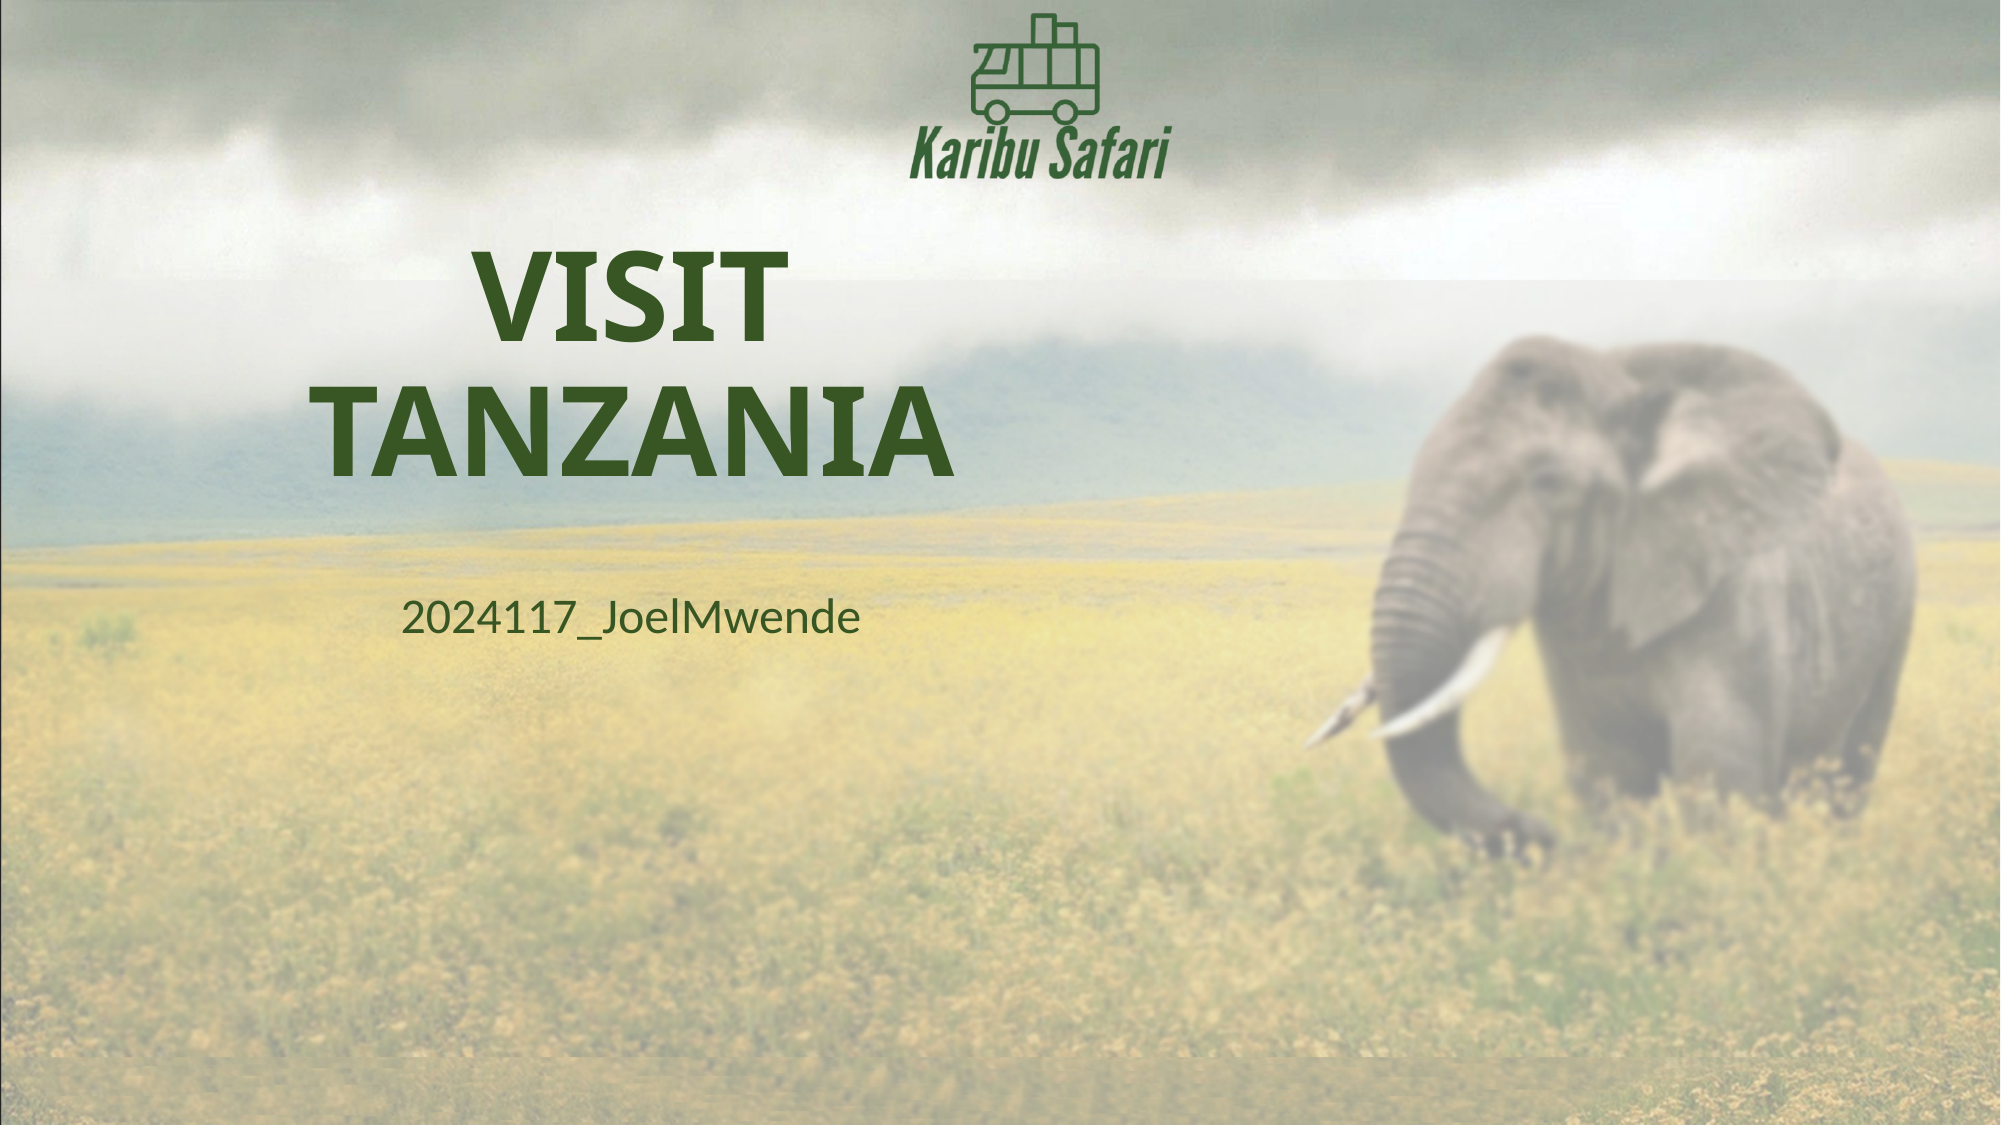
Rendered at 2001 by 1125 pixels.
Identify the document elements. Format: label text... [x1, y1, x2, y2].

title VISIT TANZANIA [209, 344, 1053, 511]
subtitle 2024117_JoelMwende [93, 582, 1169, 855]
picture [0, 0, 2001, 1125]
